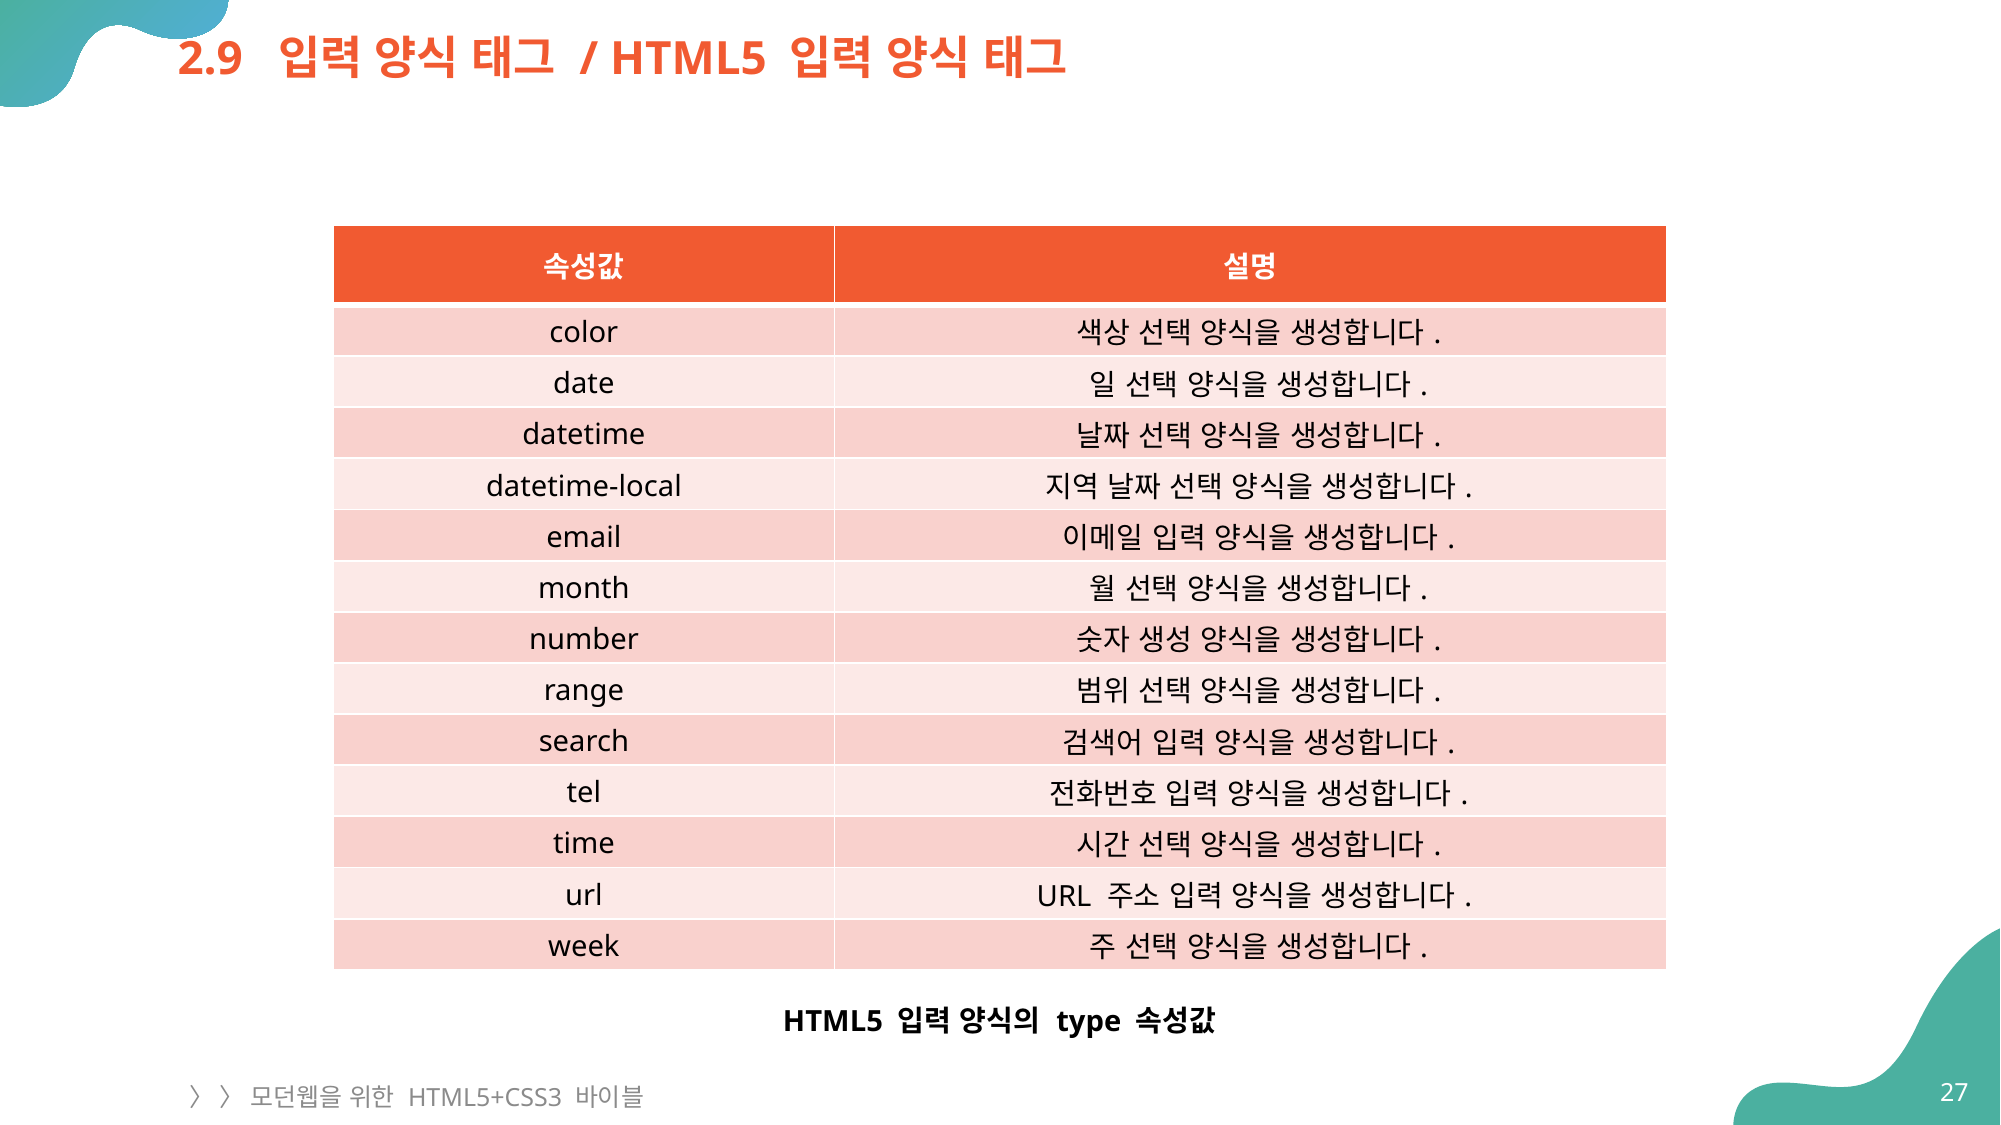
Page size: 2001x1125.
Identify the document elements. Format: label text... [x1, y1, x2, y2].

table_cell URL 주소 입력 양식을 생성합니다. [835, 868, 1666, 918]
table_cell week [334, 920, 834, 969]
table_header 설명 [835, 226, 1666, 302]
table_cell number [334, 613, 834, 662]
table_cell 색상 선택 양식을 생성합니다. [835, 308, 1666, 355]
table_cell search [334, 715, 834, 764]
table_cell 주 선택 양식을 생성합니다. [835, 920, 1666, 969]
table_cell 시간 선택 양식을 생성합니다. [835, 817, 1666, 867]
table_cell 전화번호 입력 양식을 생성합니다. [835, 766, 1666, 815]
table_cell 검색어 입력 양식을 생성합니다. [835, 715, 1666, 764]
table_cell datetime-local [334, 459, 834, 509]
table_cell 이메일 입력 양식을 생성합니다. [835, 510, 1666, 560]
table_cell email [334, 510, 834, 560]
table_cell tel [334, 766, 834, 815]
table_cell month [334, 562, 834, 611]
table_cell time [334, 817, 834, 867]
table_cell 일 선택 양식을 생성합니다. [835, 357, 1666, 406]
table_cell 날짜 선택 양식을 생성합니다. [835, 408, 1666, 457]
table_header 속성값 [334, 226, 834, 302]
footer 〉 〉 모던웹을 위한 HTML5+CSS3 바이블 [79, 1078, 755, 1114]
table_cell datetime [334, 408, 834, 457]
table_cell 지역 날짜 선택 양식을 생성합니다. [835, 459, 1666, 509]
table_cell url [334, 868, 834, 918]
table_cell color [334, 308, 834, 355]
table_cell 숫자 생성 양식을 생성합니다. [835, 613, 1666, 662]
table_cell range [334, 664, 834, 713]
table_cell date [334, 357, 834, 406]
slide_number 27 [1917, 1063, 1984, 1124]
table_cell 범위 선택 양식을 생성합니다. [835, 664, 1666, 713]
table_cell 월 선택 양식을 생성합니다. [835, 562, 1666, 611]
text_box HTML5 입력 양식의 type 속성값 [768, 994, 1232, 1045]
title 2.9 입력 양식 태그 / HTML5 입력 양식 태그 [162, 27, 2000, 93]
